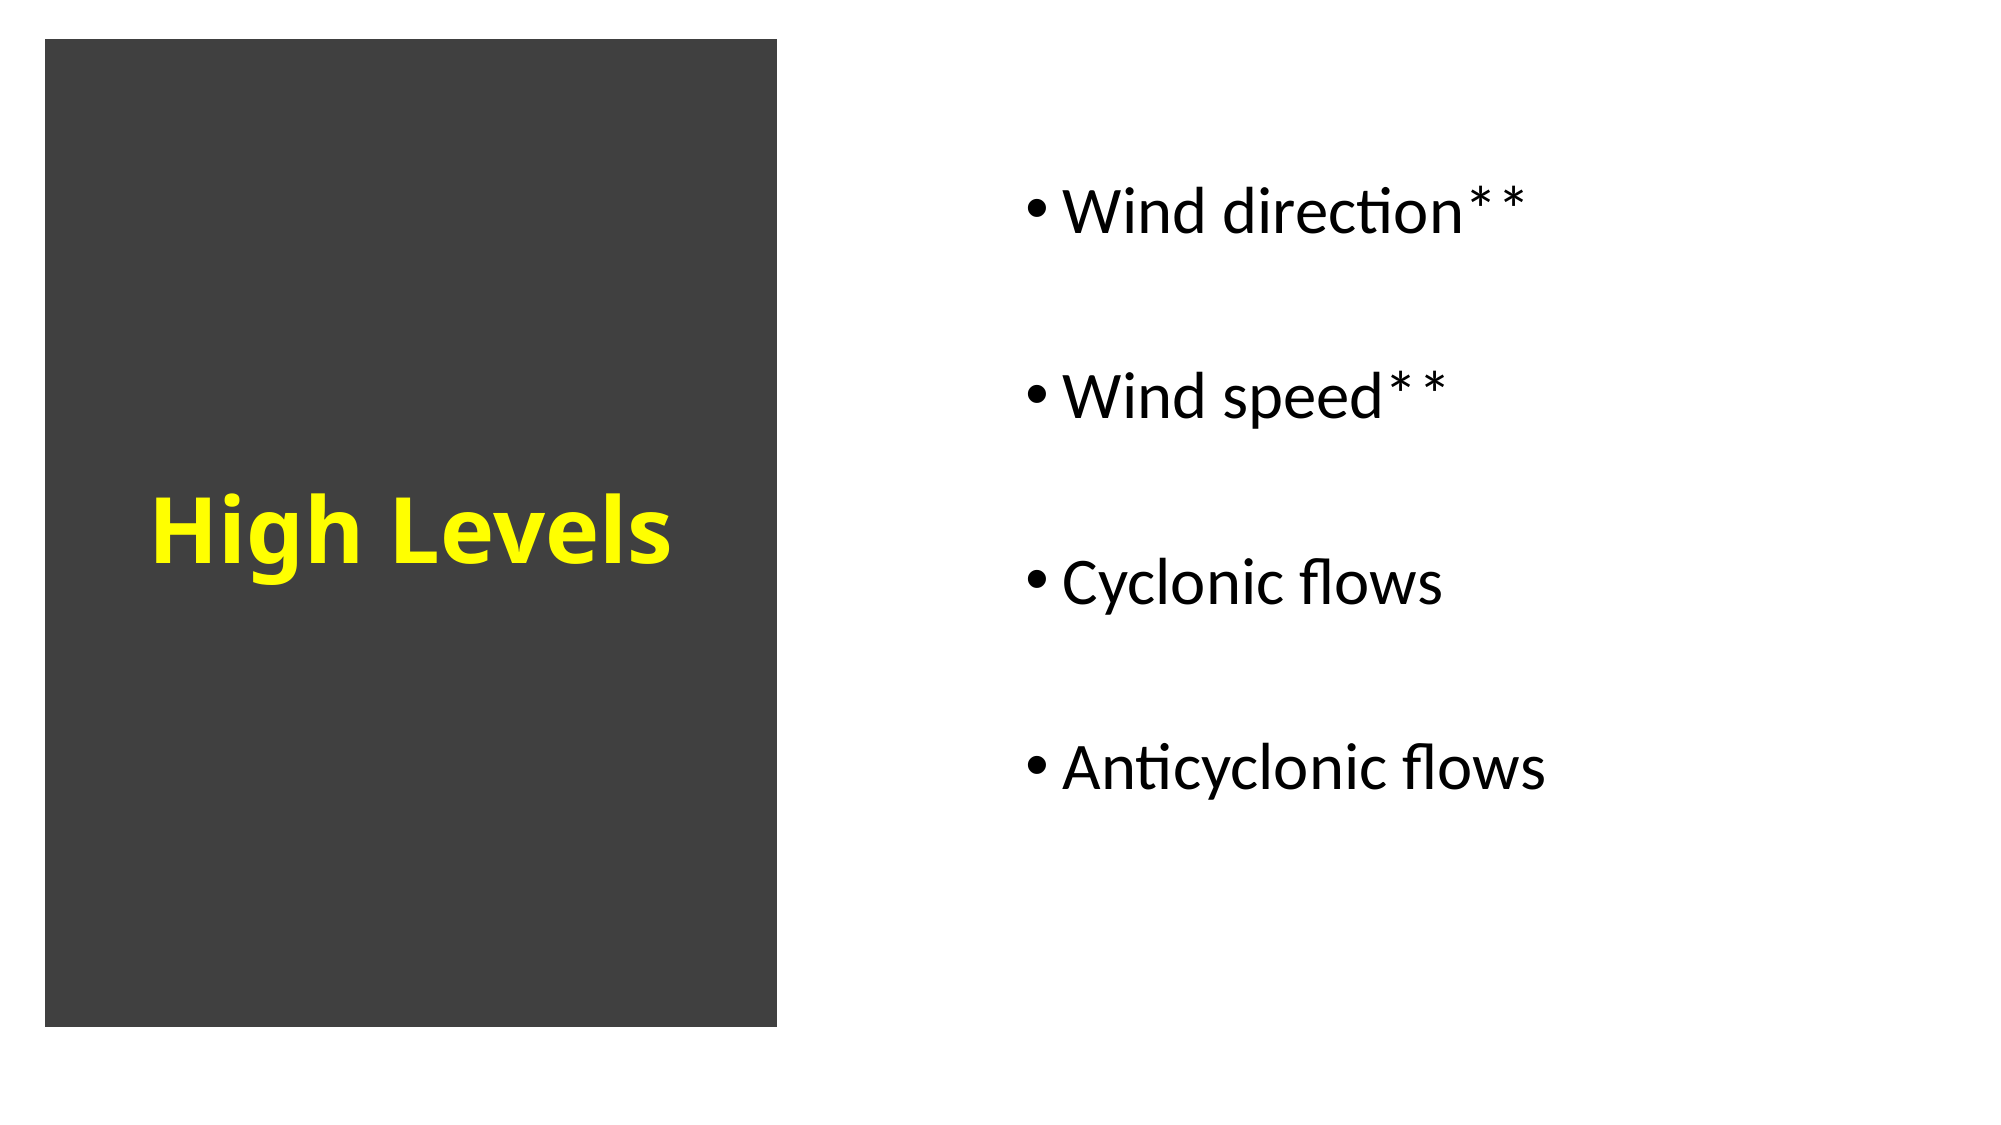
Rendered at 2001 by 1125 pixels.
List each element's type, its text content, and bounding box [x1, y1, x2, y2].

list Wind direction** Wind speed** Cyclonic flows Anticyclonic flows [1010, 168, 1772, 957]
title High Levels [76, 102, 746, 965]
text_box [54, 49, 768, 1018]
